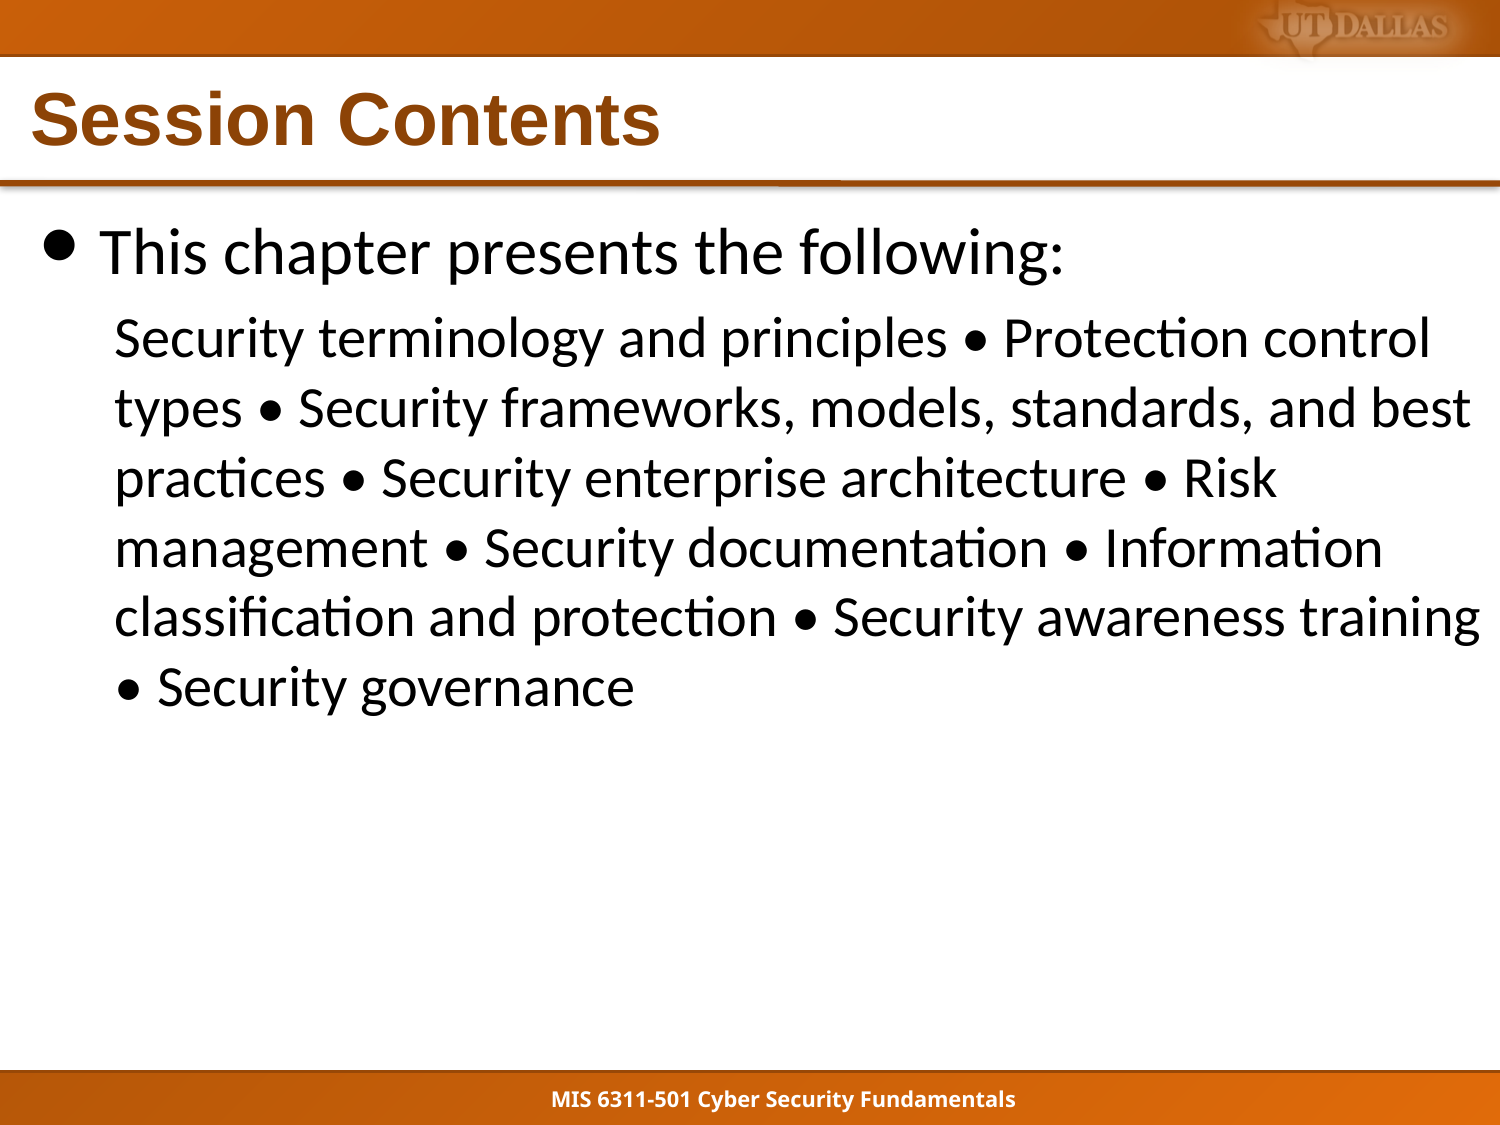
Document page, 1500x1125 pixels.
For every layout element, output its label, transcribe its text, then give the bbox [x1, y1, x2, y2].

list This chapter presents the following: Security terminology and principles • Protection control types • Security frameworks, models, standards, and best practices • Security enterprise architecture • Risk management • Security documentation • Information classification and protection • Security awareness training • Security governance [24, 199, 1500, 1077]
title Session Contents [0, 64, 1500, 178]
picture [1218, 0, 1500, 64]
